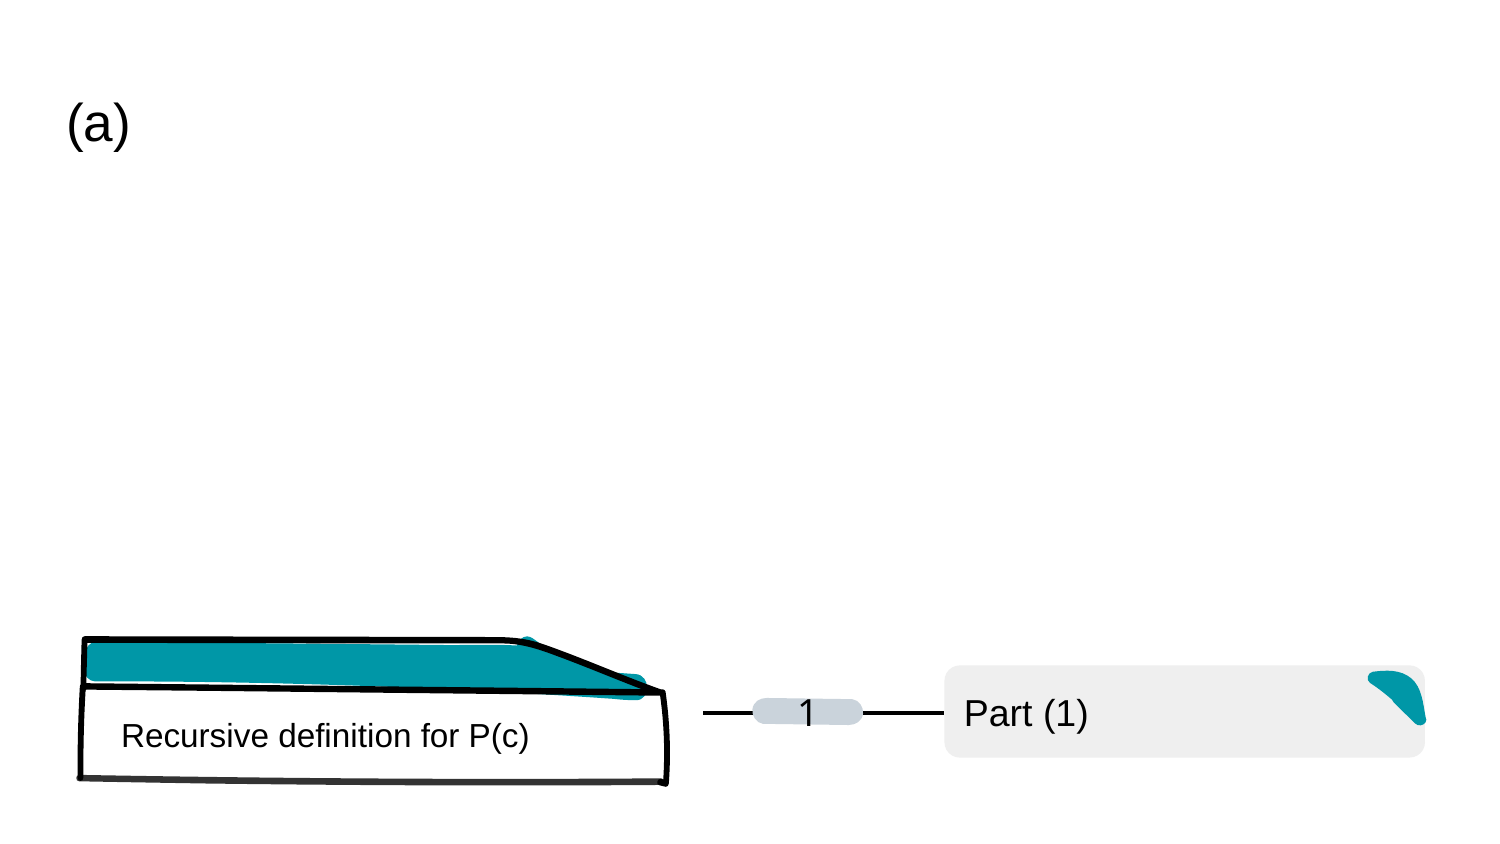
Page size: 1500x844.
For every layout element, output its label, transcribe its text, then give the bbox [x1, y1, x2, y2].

title (a) [51, 72, 1449, 167]
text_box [75, 635, 1429, 787]
